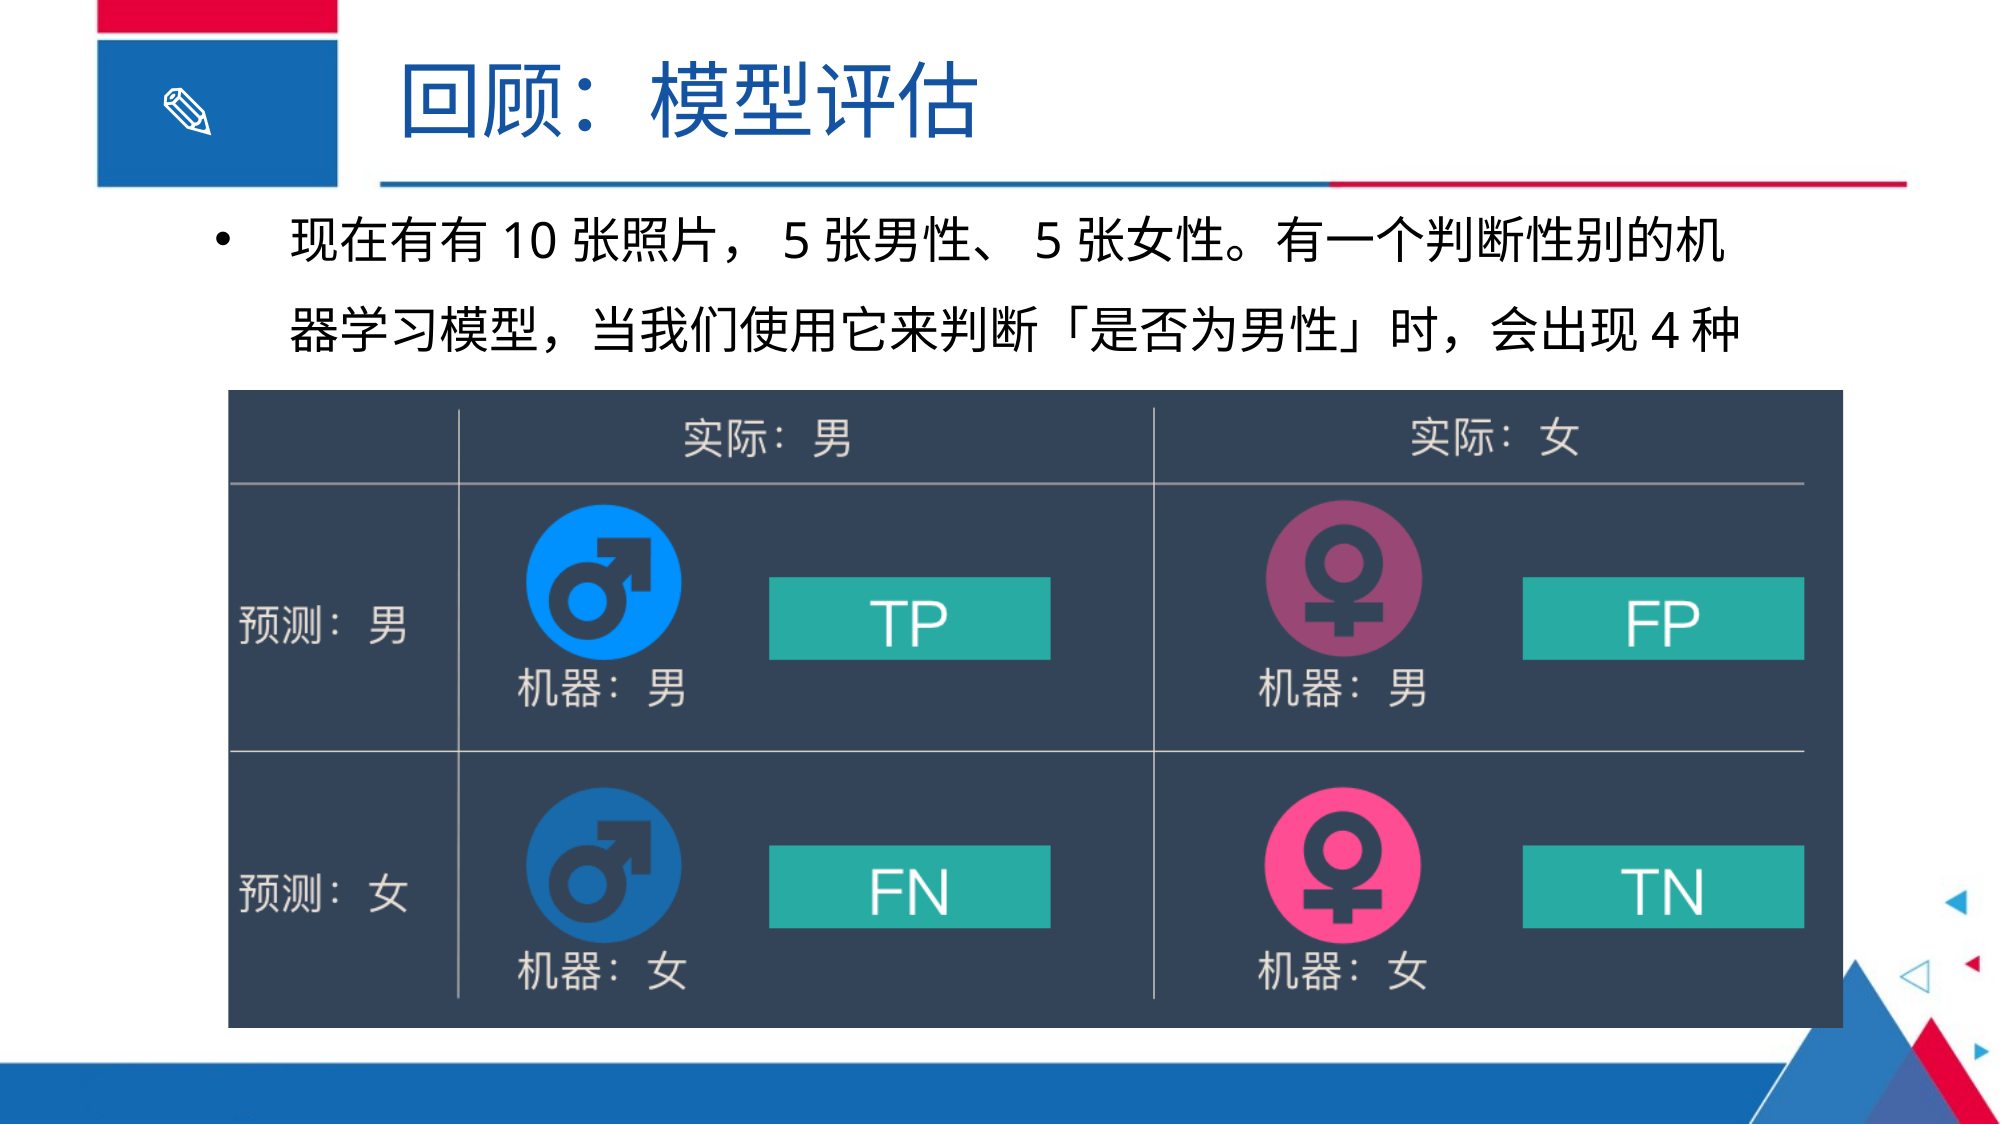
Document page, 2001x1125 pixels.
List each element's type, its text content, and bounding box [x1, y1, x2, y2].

picture [0, 0, 2000, 1124]
text_box 现在有有10张照片，5张男性、5张女性。有一个判断性别的机器学习模型，当我们使用它来判断「是否为男性」时，会出现4种情况。 [124, 170, 1784, 367]
title 回顾：模型评估 [344, 51, 1413, 159]
